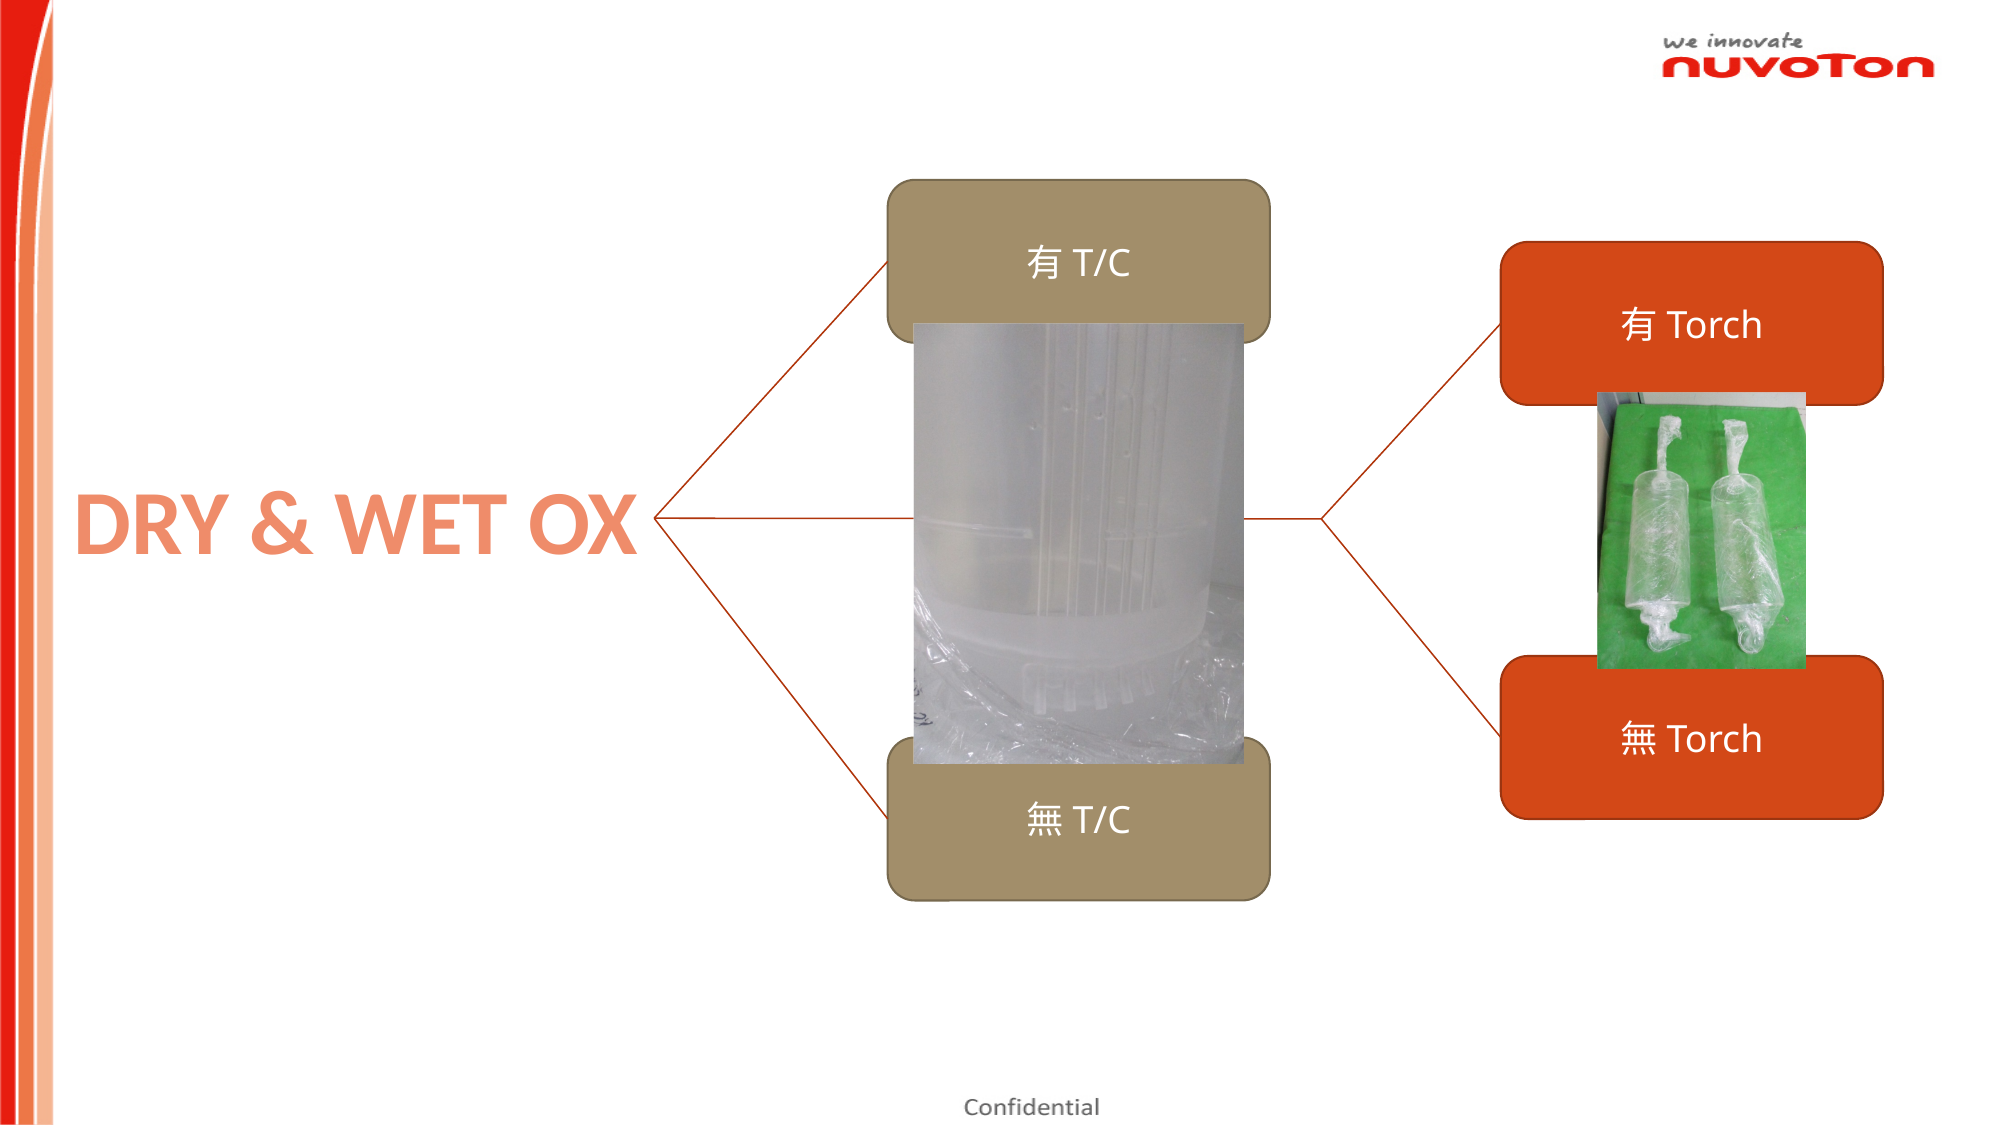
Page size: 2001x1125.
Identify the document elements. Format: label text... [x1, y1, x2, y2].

text_box DRY & WET OX [58, 455, 650, 581]
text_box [1321, 526, 1502, 738]
text_box 有T/C [886, 178, 1271, 344]
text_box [1321, 323, 1502, 520]
text_box 有Torch [1499, 240, 1885, 406]
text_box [656, 527, 888, 820]
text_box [656, 261, 888, 516]
picture [0, 0, 2000, 1125]
text_box 無Torch [1499, 654, 1885, 821]
text_box 無T/C [886, 736, 1271, 902]
